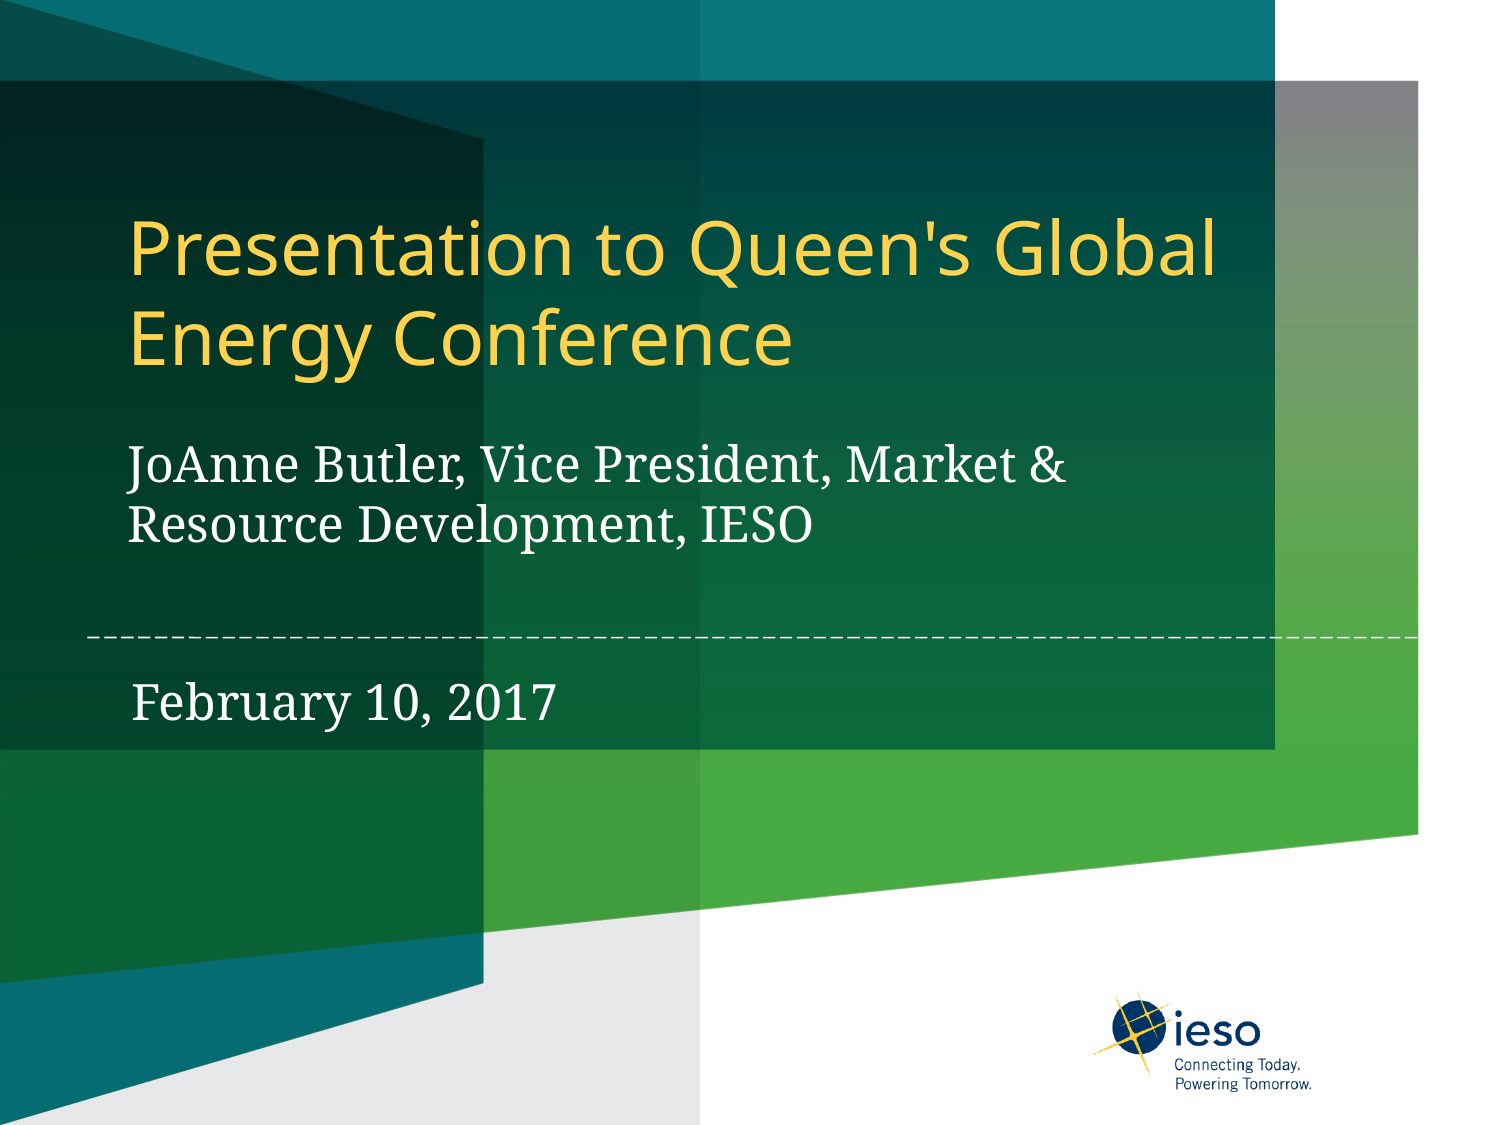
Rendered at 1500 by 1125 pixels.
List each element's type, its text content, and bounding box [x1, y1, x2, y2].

picture [0, 0, 1500, 1125]
list February 10, 2017 [116, 662, 892, 738]
title Presentation to Queen's Global Energy Conference [112, 200, 1338, 404]
subtitle JoAnne Butler, Vice President, Market & Resource Development, IESO [112, 425, 1163, 550]
